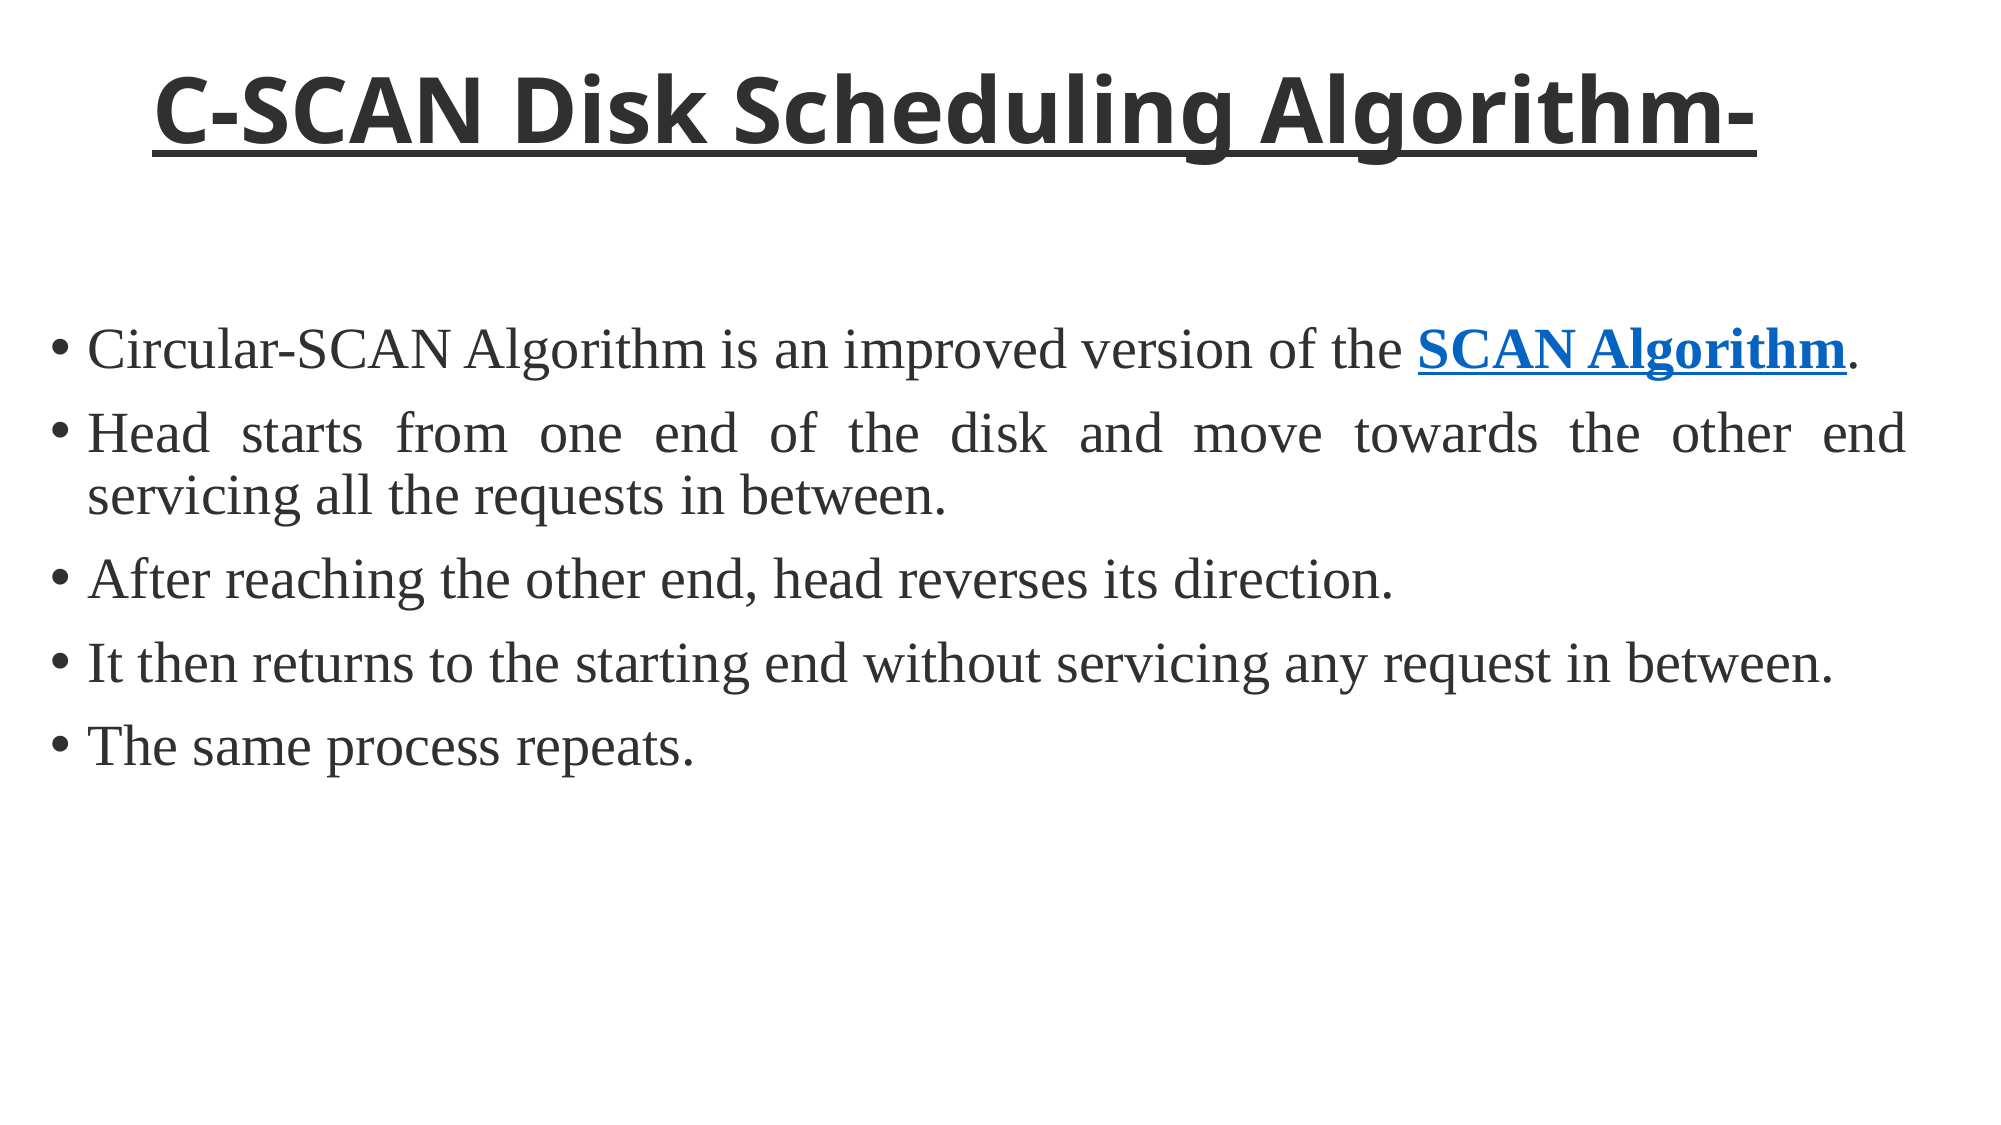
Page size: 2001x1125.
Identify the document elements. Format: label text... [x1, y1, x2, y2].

title C-SCAN Disk Scheduling Algorithm- [137, 59, 1863, 219]
list Circular-SCAN Algorithm is an improved version of the SCAN Algorithm. Head starts from one end of the disk and move towards the other end servicing all the requests in between. After reaching the other end, head reverses its direction. It then returns to the starting end without servicing any request in between. The same process repeats. [35, 219, 1923, 934]
